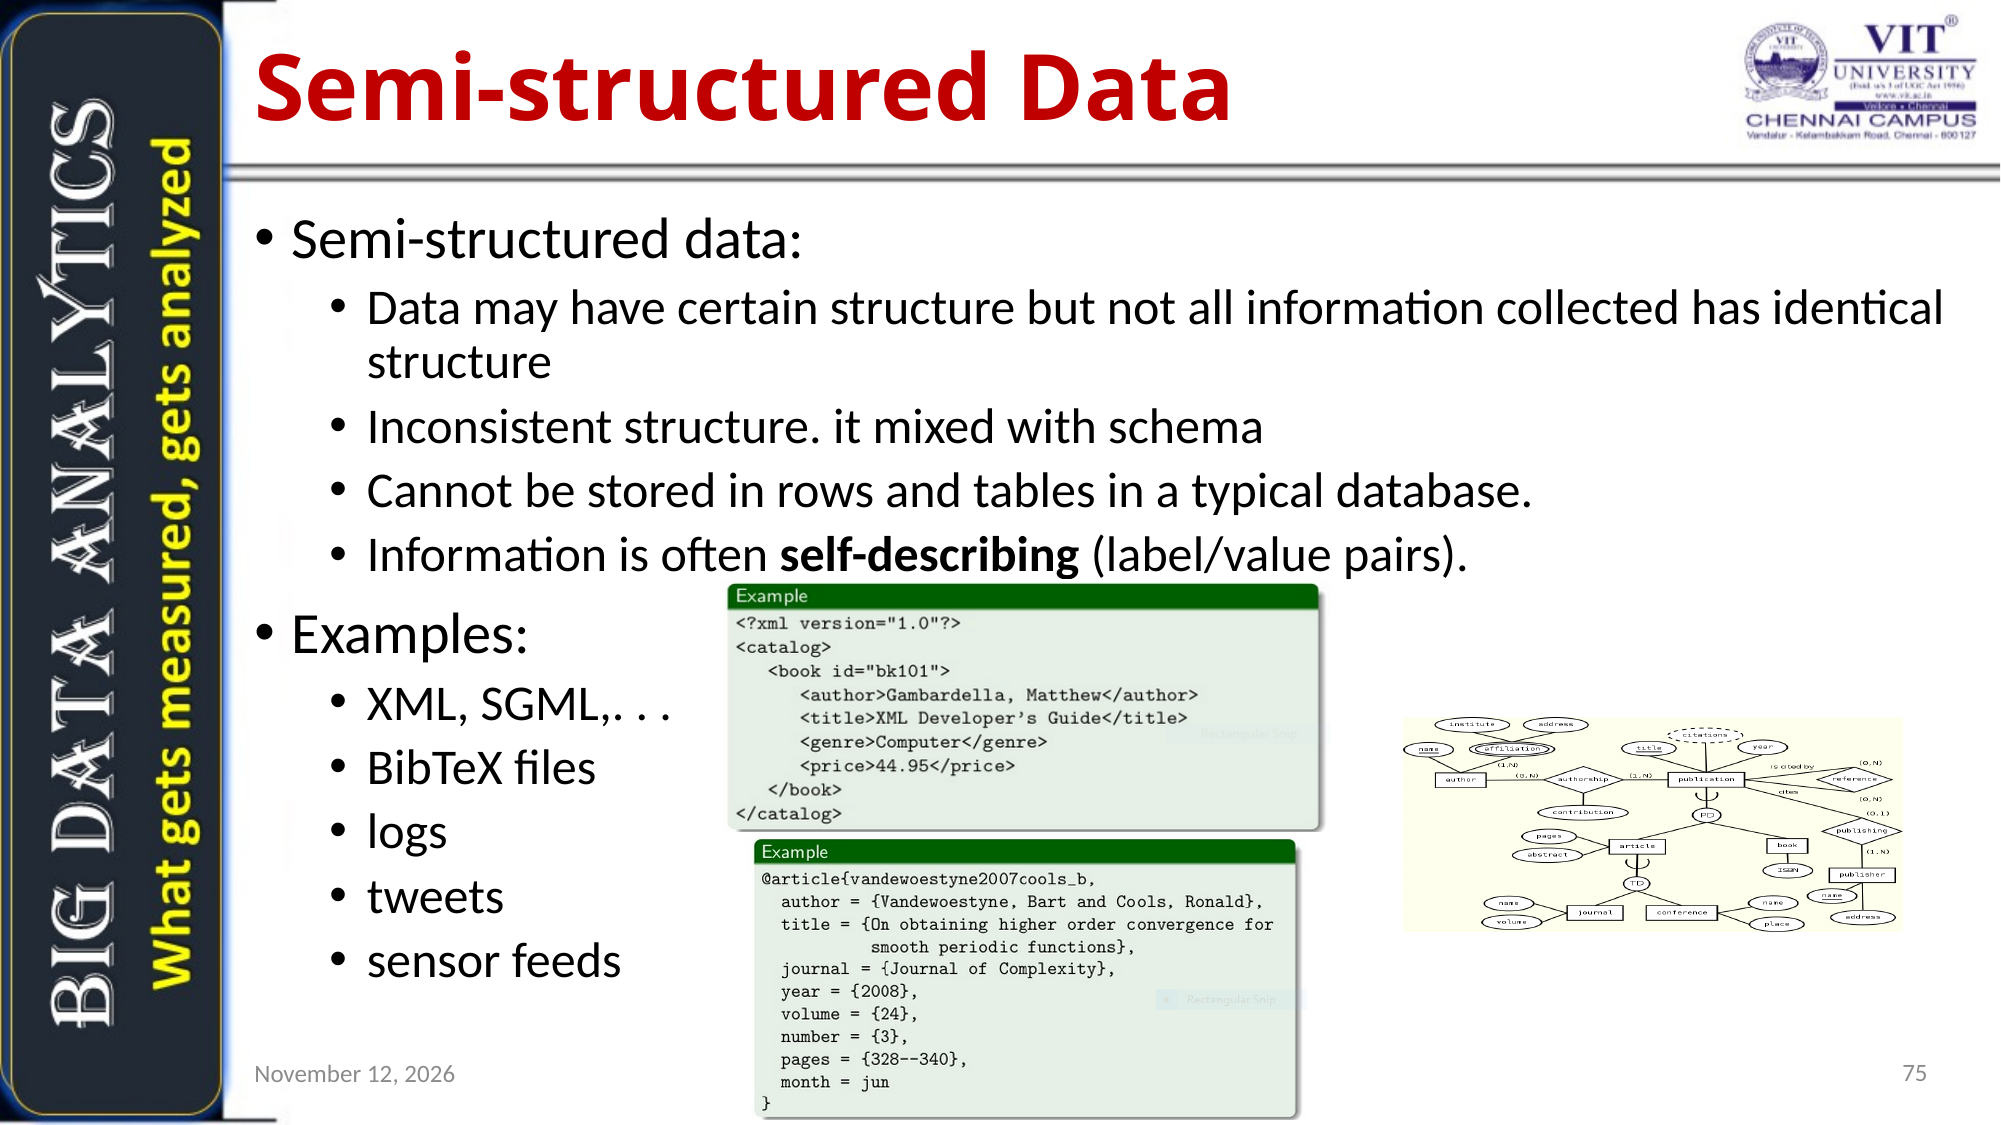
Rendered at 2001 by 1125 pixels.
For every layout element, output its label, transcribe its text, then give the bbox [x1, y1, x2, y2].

slide_number 75 [1778, 1040, 1943, 1103]
picture [0, 0, 2001, 1125]
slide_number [239, 1042, 588, 1103]
title Semi-structured Data [239, 16, 1725, 167]
list Semi-structured data: Data may have certain structure but not all information collected has identical structure Inconsistent structure. it mixed with schema Cannot be stored in rows and tables in a typical database. Information is often self-describing (label/value pairs). Examples: XML, SGML,. . . BibTeX files logs tweets sensor feeds [239, 200, 1965, 1017]
